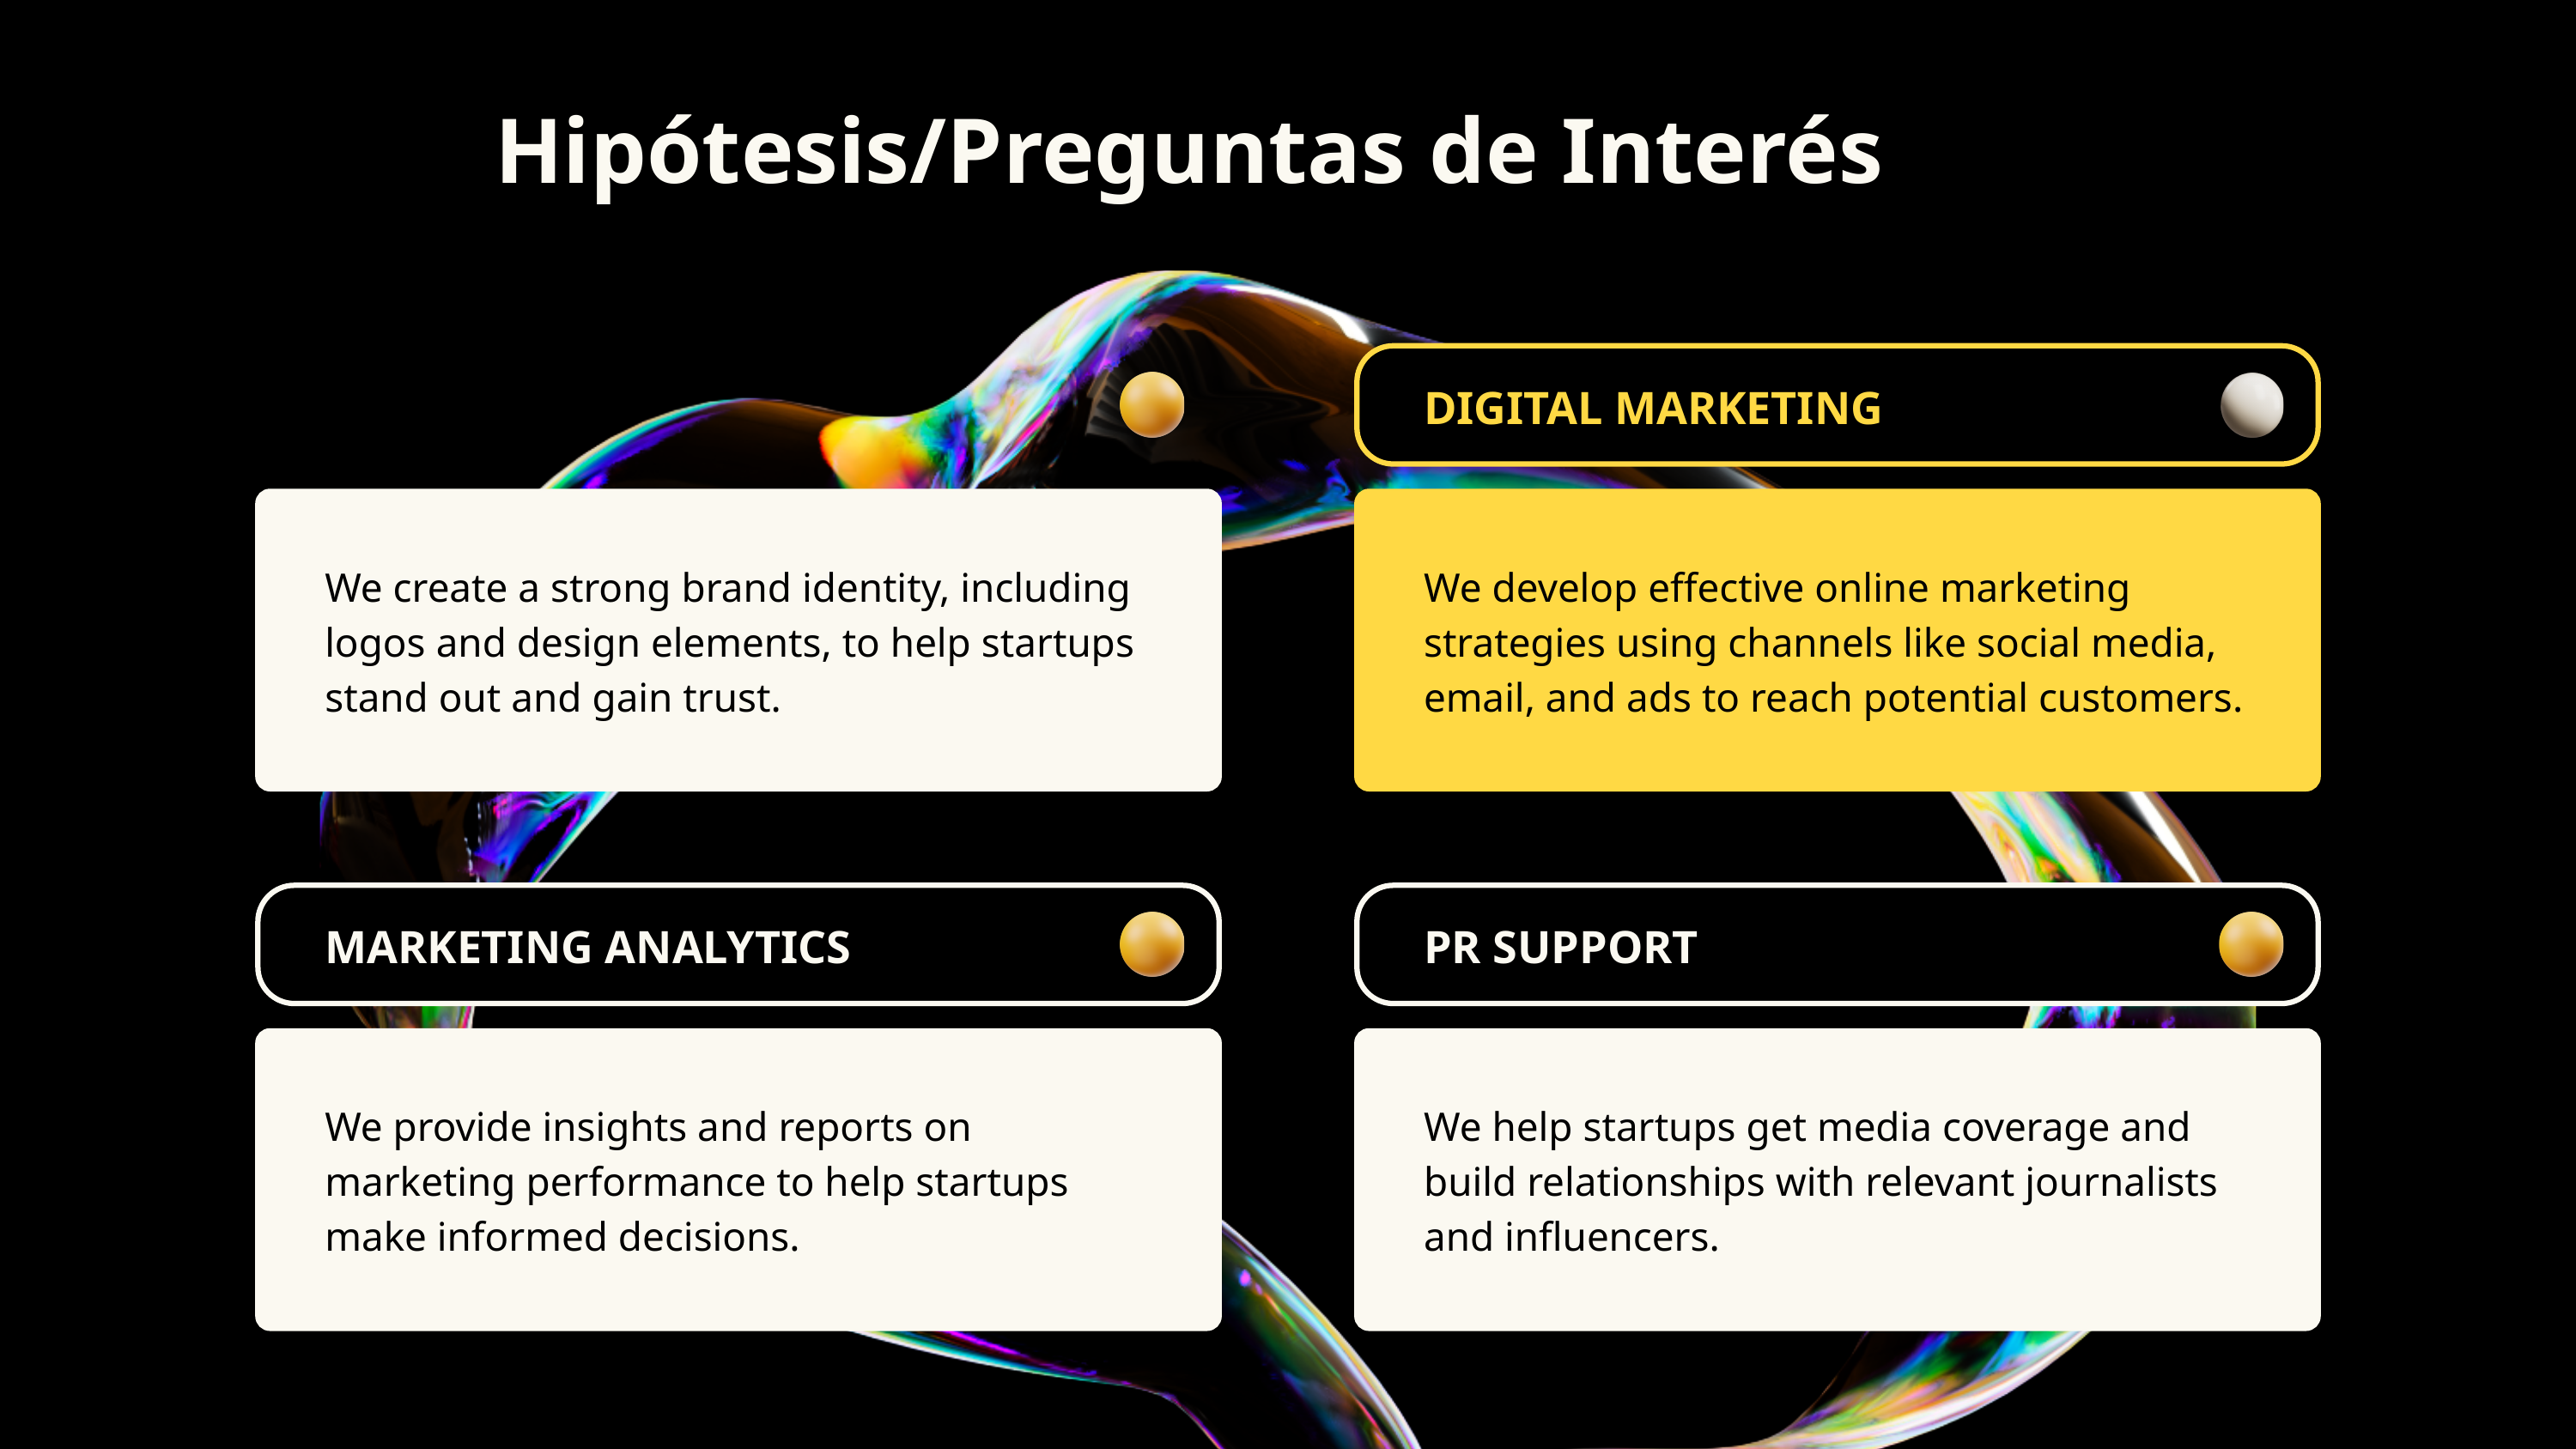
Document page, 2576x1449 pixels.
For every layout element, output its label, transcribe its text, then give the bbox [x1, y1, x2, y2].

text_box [258, 885, 1219, 1004]
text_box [258, 491, 1219, 790]
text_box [1356, 345, 2318, 464]
text_box Hipótesis/Preguntas de Interés [440, 103, 1939, 202]
text_box [1120, 372, 1185, 438]
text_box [1356, 491, 2318, 790]
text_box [1356, 1030, 2318, 1329]
text_box [319, 270, 2257, 1449]
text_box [1356, 885, 2318, 1004]
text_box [258, 1030, 1219, 1329]
text_box [325, 370, 868, 428]
